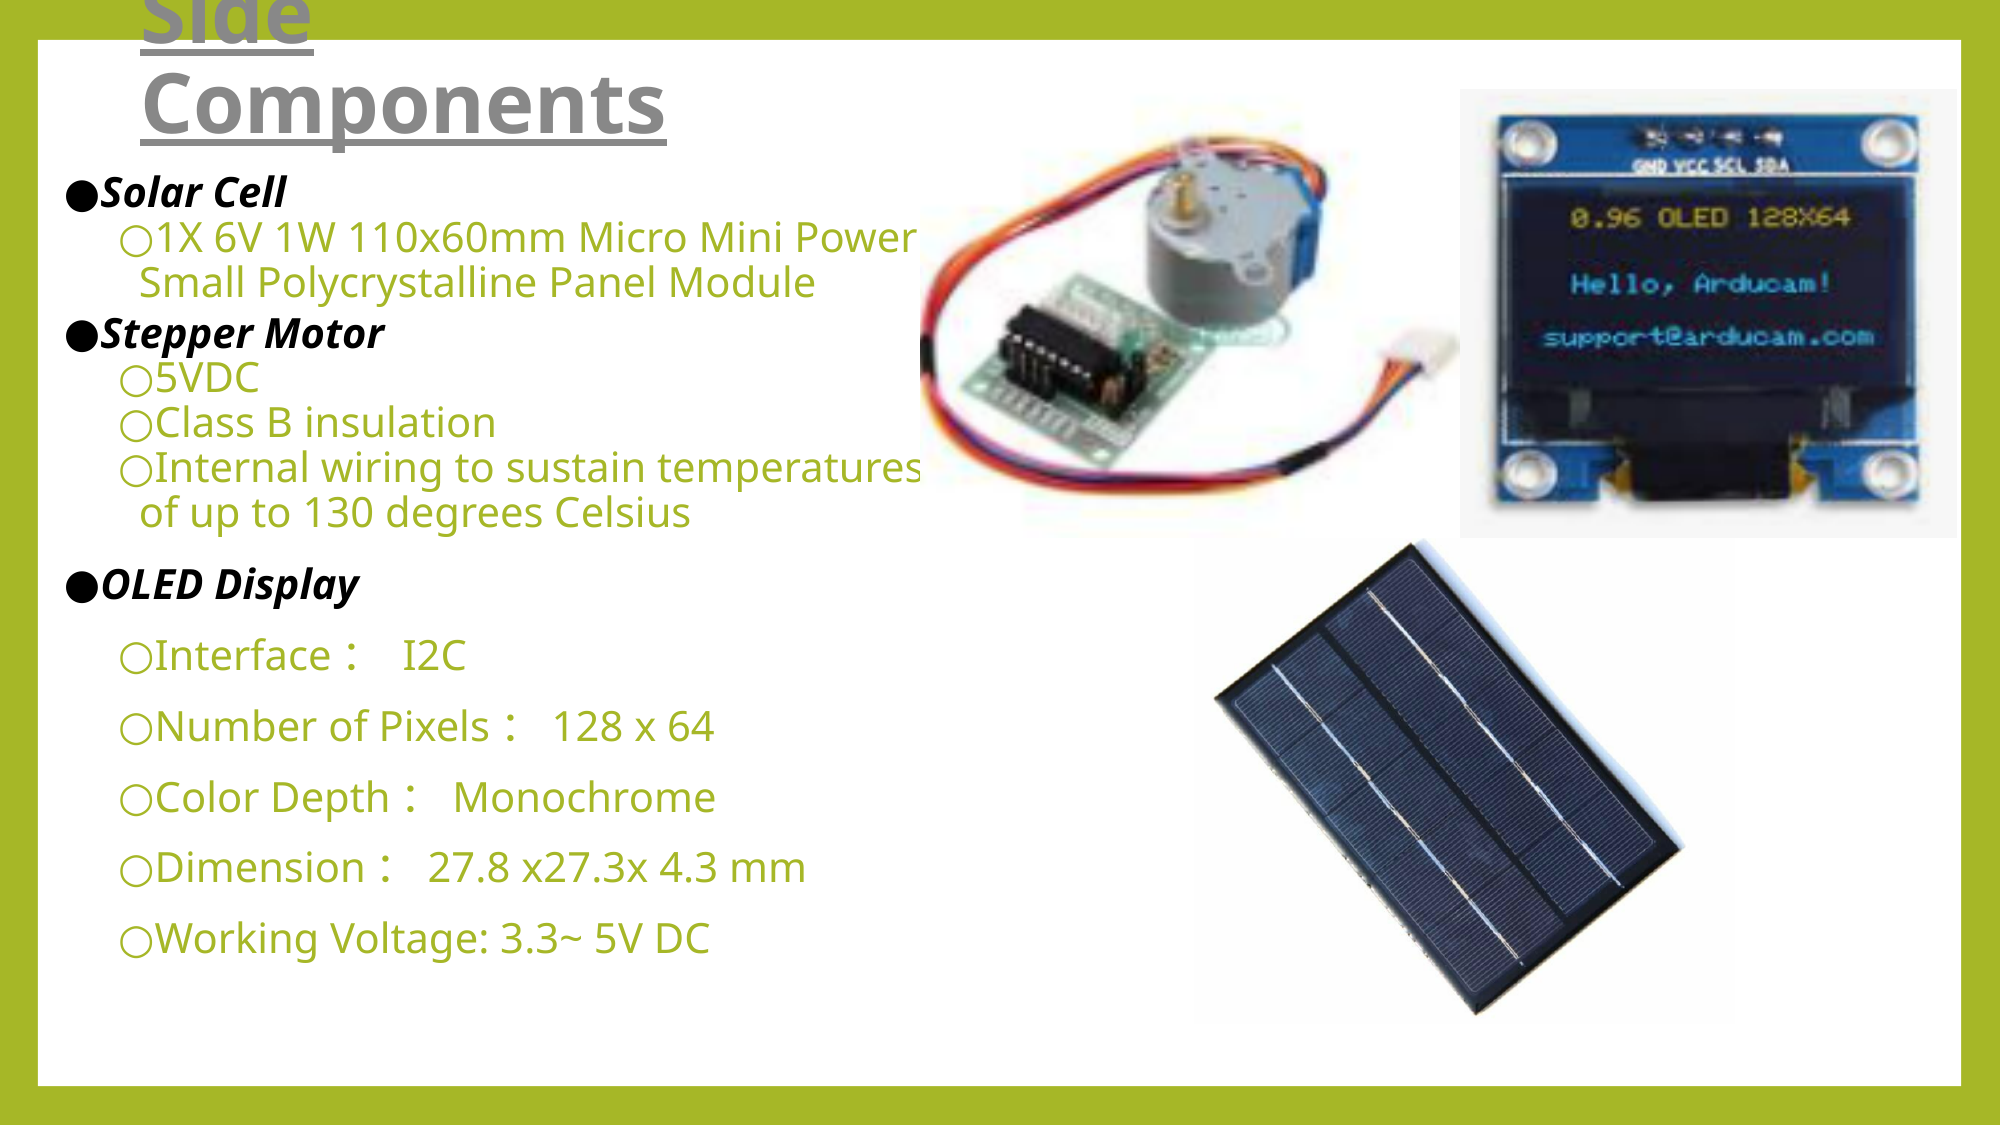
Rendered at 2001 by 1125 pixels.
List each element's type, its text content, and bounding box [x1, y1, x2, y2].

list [920, 89, 1457, 539]
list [1194, 546, 1735, 1024]
list Solar Cell 1X 6V 1W 110x60mm Micro Mini Power Small Polycrystalline Panel Module Stepper Motor 5VDC Class B insulation Internal wiring to sustain temperatures of up to 130 degrees Celsius OLED Display Interface： I2C Number of Pixels：128 x 64 Color Depth：Monochrome Dimension：27.8 x27.3x 4.3 mm Working Voltage: 3.3~ 5V DC [48, 158, 947, 1083]
title Side Components [125, 43, 833, 158]
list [1460, 89, 1958, 539]
